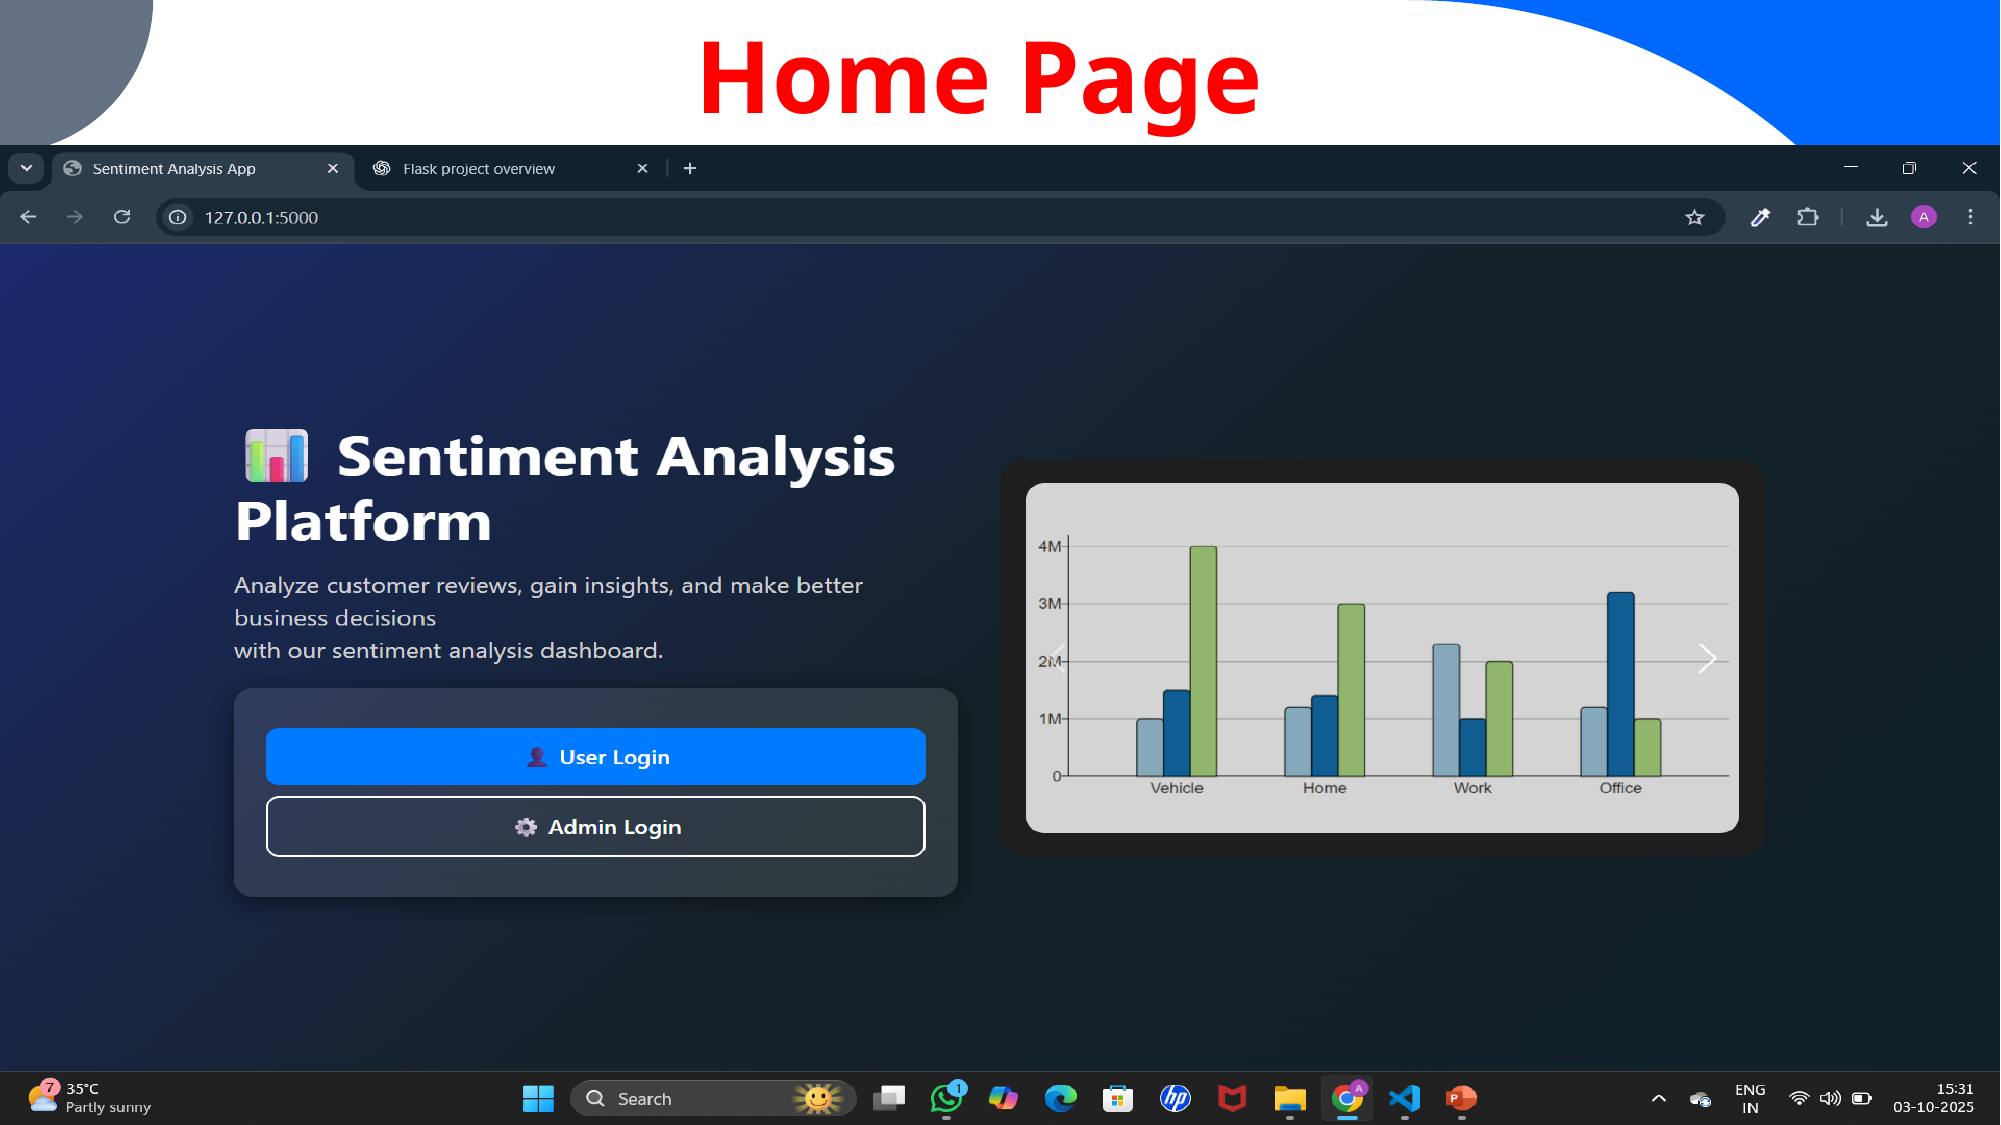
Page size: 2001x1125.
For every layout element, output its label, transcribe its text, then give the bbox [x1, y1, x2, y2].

title Home Page [190, 16, 1795, 141]
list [0, 145, 2000, 1125]
